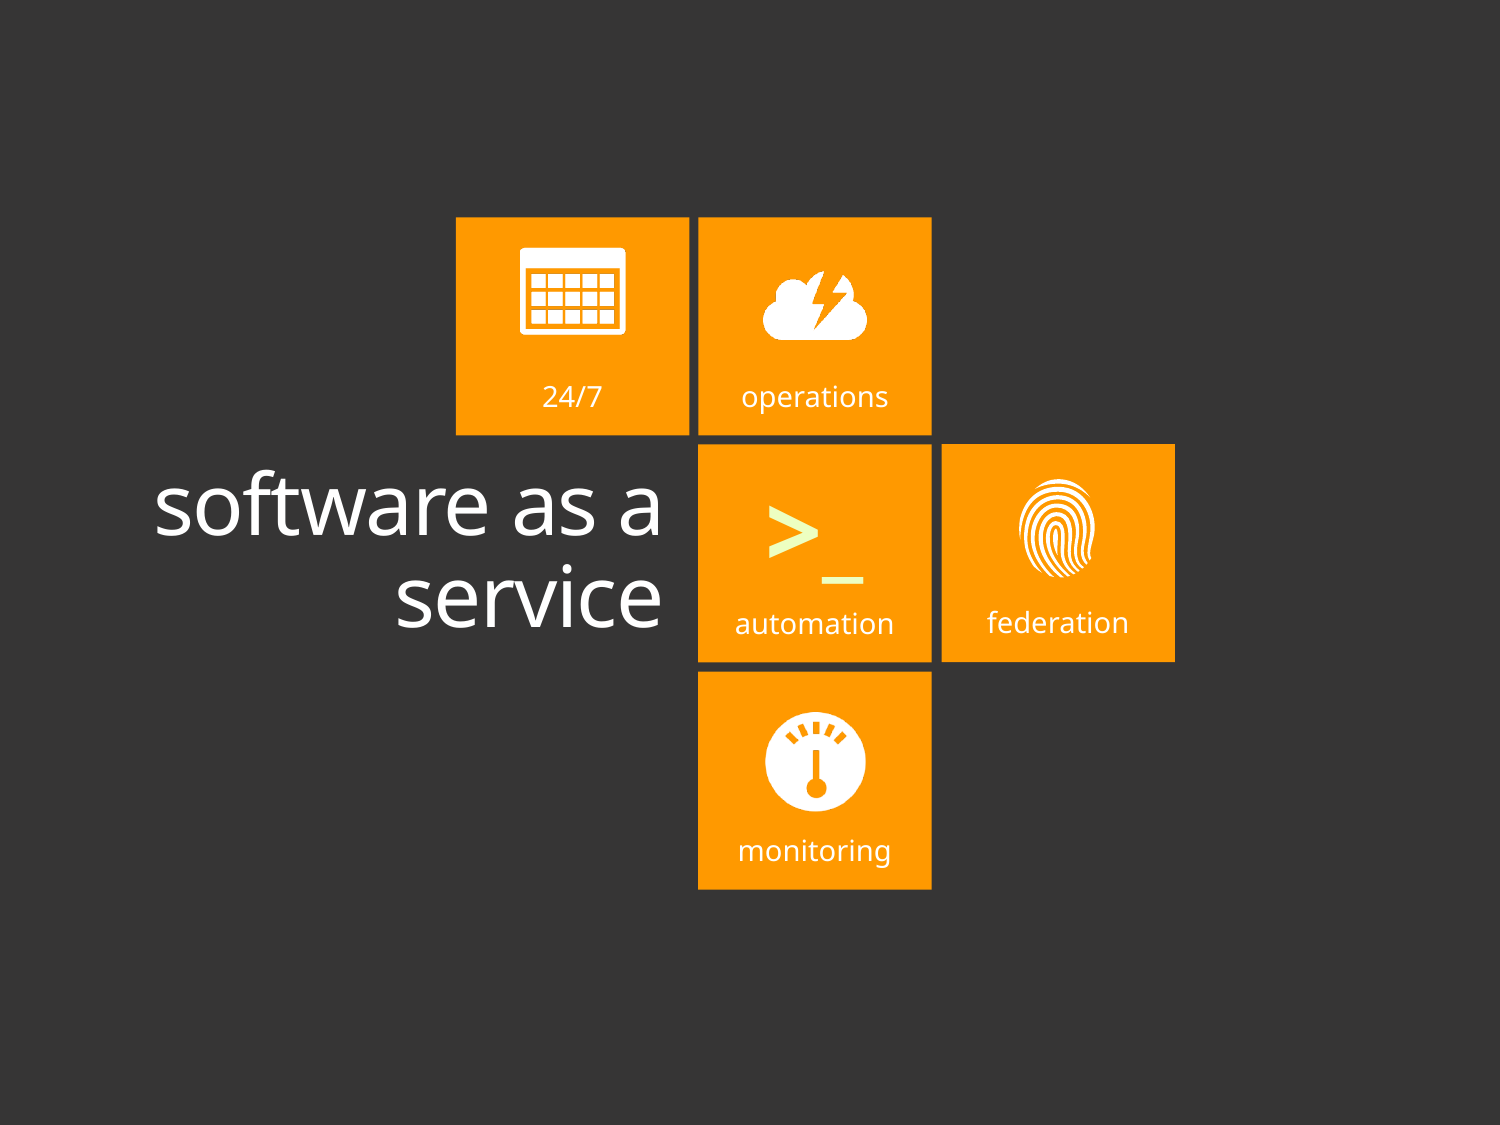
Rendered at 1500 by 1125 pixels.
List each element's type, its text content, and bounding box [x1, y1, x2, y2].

title software as a service [78, 461, 665, 648]
text_box 24/7 [455, 216, 690, 436]
picture [520, 237, 626, 343]
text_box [698, 216, 932, 436]
text_box federation [941, 443, 1176, 663]
text_box [1019, 486, 1095, 561]
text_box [697, 442, 932, 663]
text_box [1030, 503, 1084, 578]
picture [751, 698, 879, 826]
text_box [1034, 479, 1091, 498]
text_box [1024, 495, 1088, 573]
text_box monitoring [697, 671, 932, 890]
